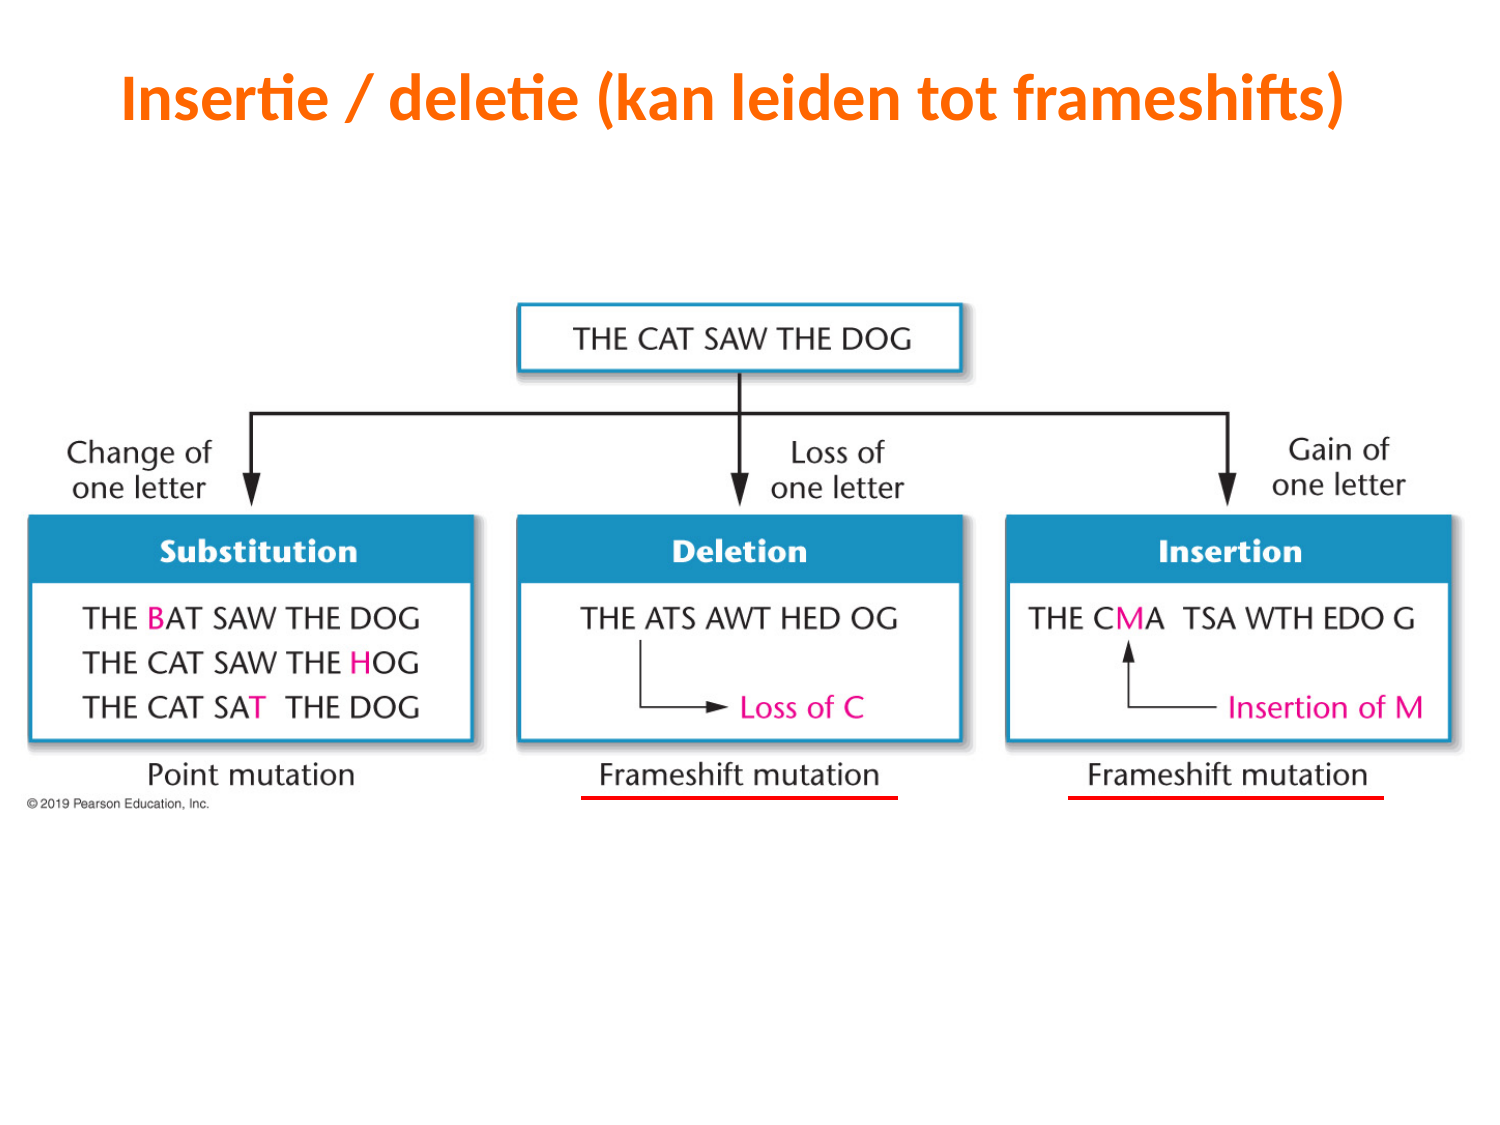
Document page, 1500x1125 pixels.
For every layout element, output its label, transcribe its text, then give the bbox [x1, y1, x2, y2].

text_box Insertie / deletie (kan leiden tot frameshifts) [105, 46, 1406, 142]
picture [21, 296, 1471, 816]
